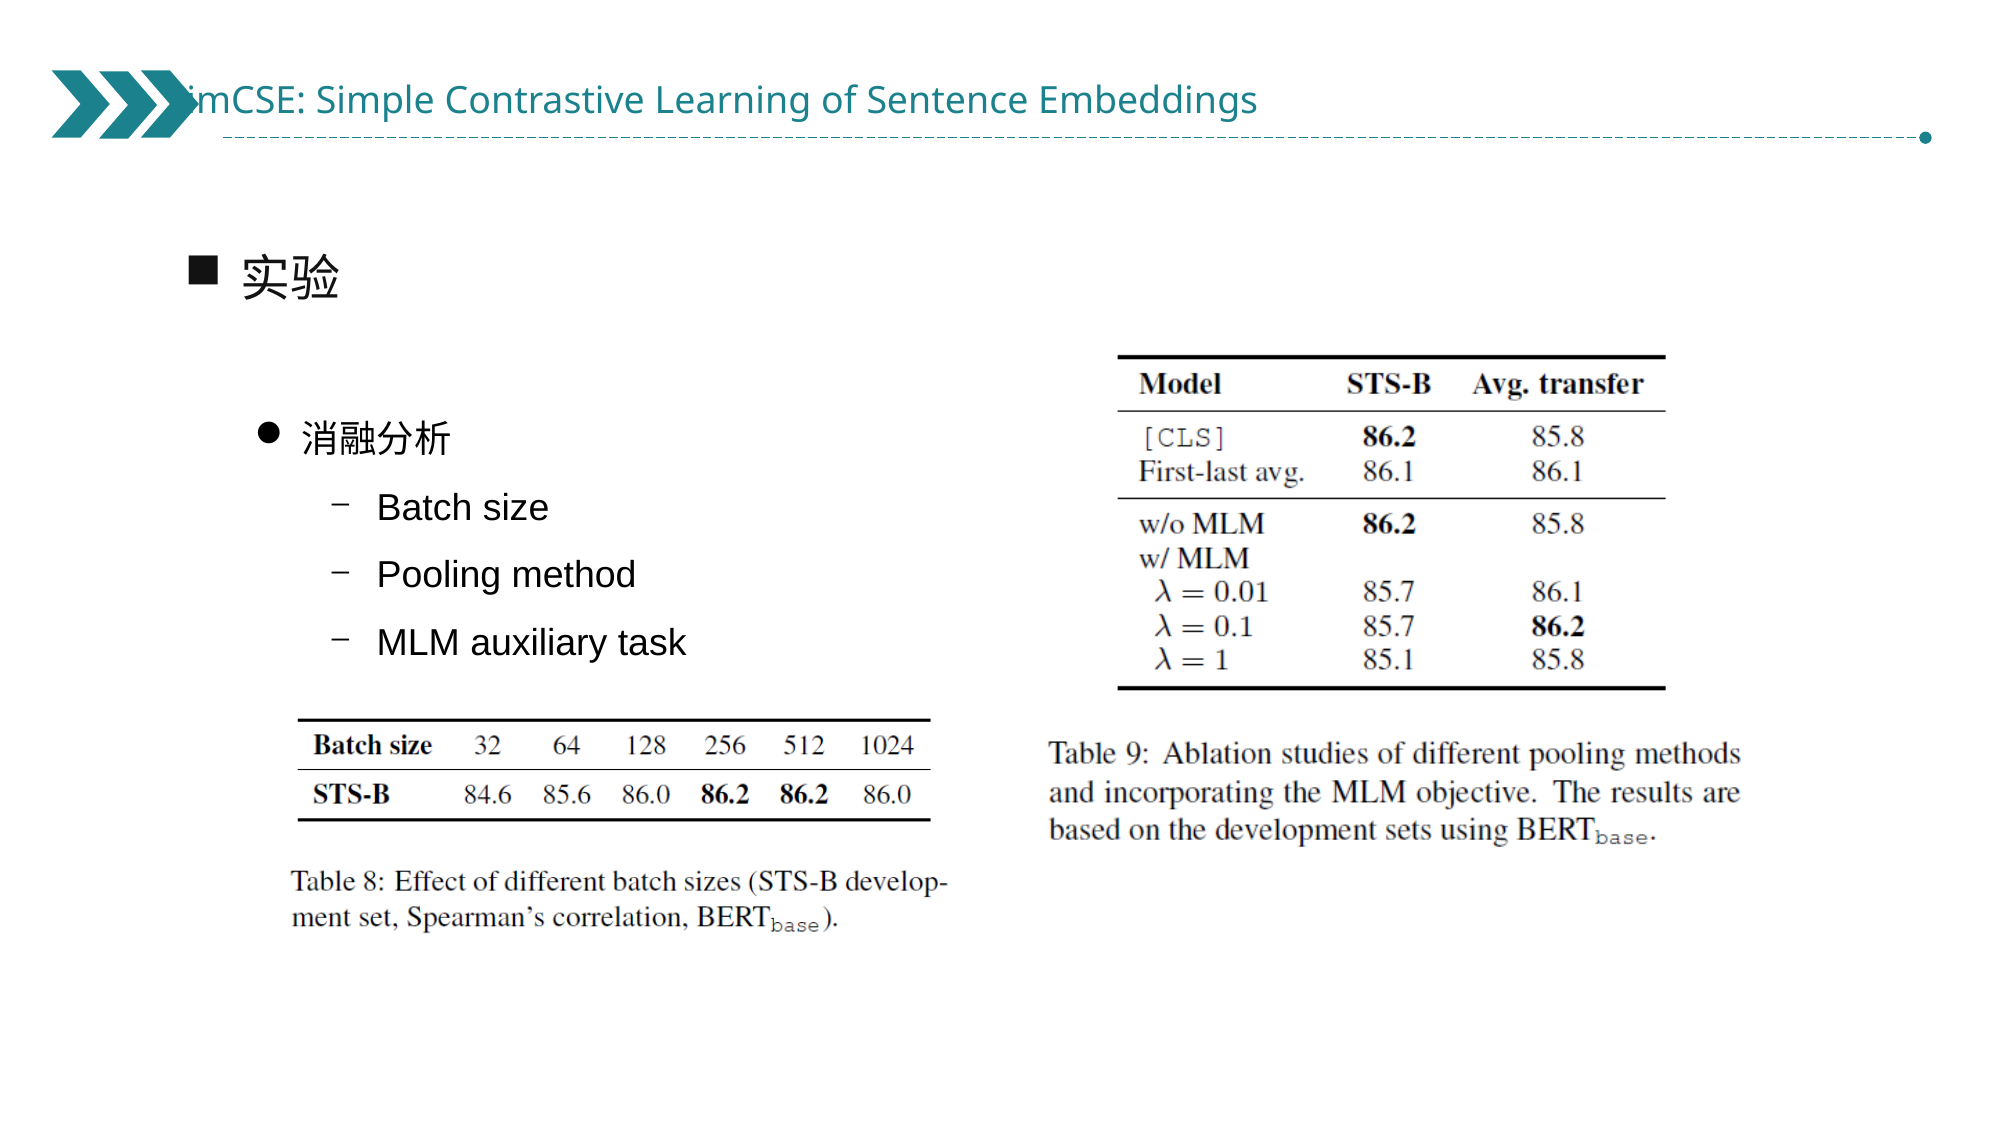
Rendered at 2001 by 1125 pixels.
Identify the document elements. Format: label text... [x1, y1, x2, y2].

text_box [138, 69, 151, 84]
text_box SimCSE: Simple Contrastive Learning of Sentence Embeddings [151, 68, 1274, 129]
text_box [96, 70, 151, 140]
text_box [138, 124, 179, 139]
text_box [49, 69, 112, 139]
picture [1039, 340, 1760, 858]
picture [279, 704, 964, 941]
text_box 实验 [169, 208, 1819, 314]
text_box 消融分析 Batch size Pooling method MLM auxiliary task [240, 385, 1039, 671]
